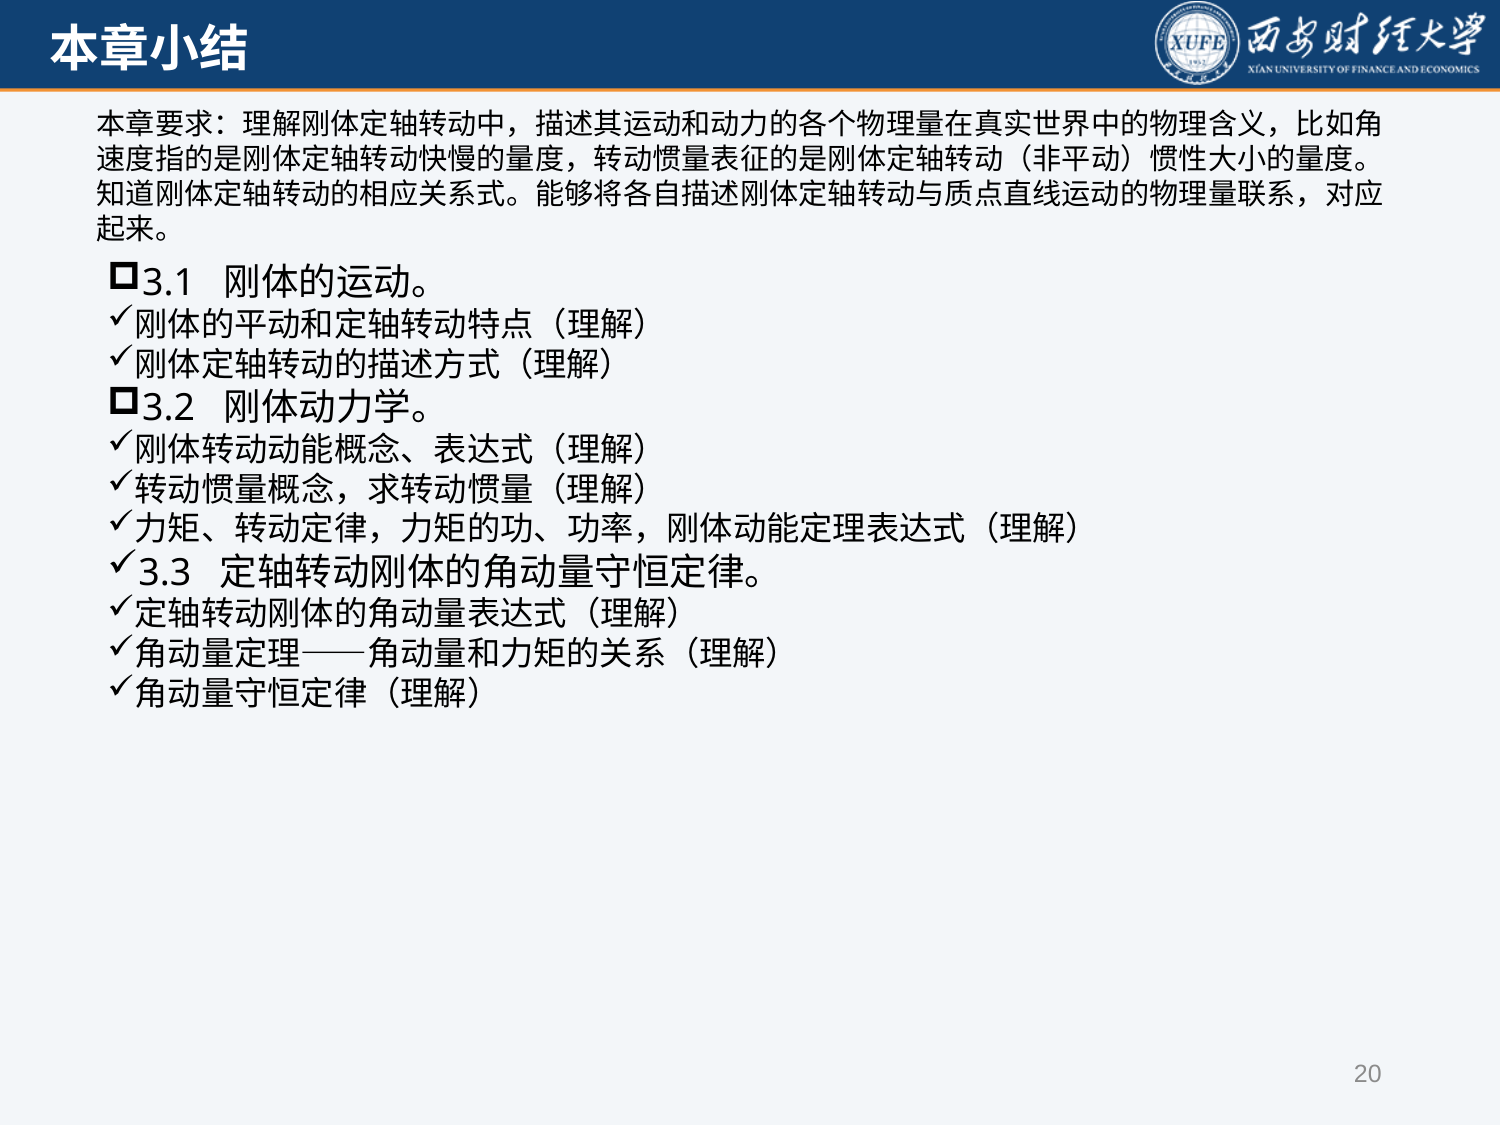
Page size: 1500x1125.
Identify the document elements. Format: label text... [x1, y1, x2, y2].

text_box 3.1 刚体的运动。 刚体的平动和定轴转动特点（理解） 刚体定轴转动的描述方式（理解） 3.2 刚体动力学。 刚体转动动能概念、表达式（理解） 转动惯量概念，求转动惯量（理解） 力矩、转动定律，力矩的功、功率，刚体动能定理表达式（理解） 3.3 定轴转动刚体的角动量守恒定律。 定轴转动刚体的角动量表达式（理解） 角动量定理——角动量和力矩的关系（理解） 角动量守恒定律（理解） [92, 253, 1408, 720]
slide_number 20 [1335, 1042, 1397, 1103]
picture [1154, 1, 1486, 85]
text_box 本章要求：理解刚体定轴转动中，描述其运动和动力的各个物理量在真实世界中的物理含义，比如角速度指的是刚体定轴转动快慢的量度，转动惯量表征的是刚体定轴转动（非平动）惯性大小的量度。知道刚体定轴转动的相应关系式。能够将各自描述刚体定轴转动与质点直线运动的物理量联系，对应起来。 [81, 97, 1418, 253]
